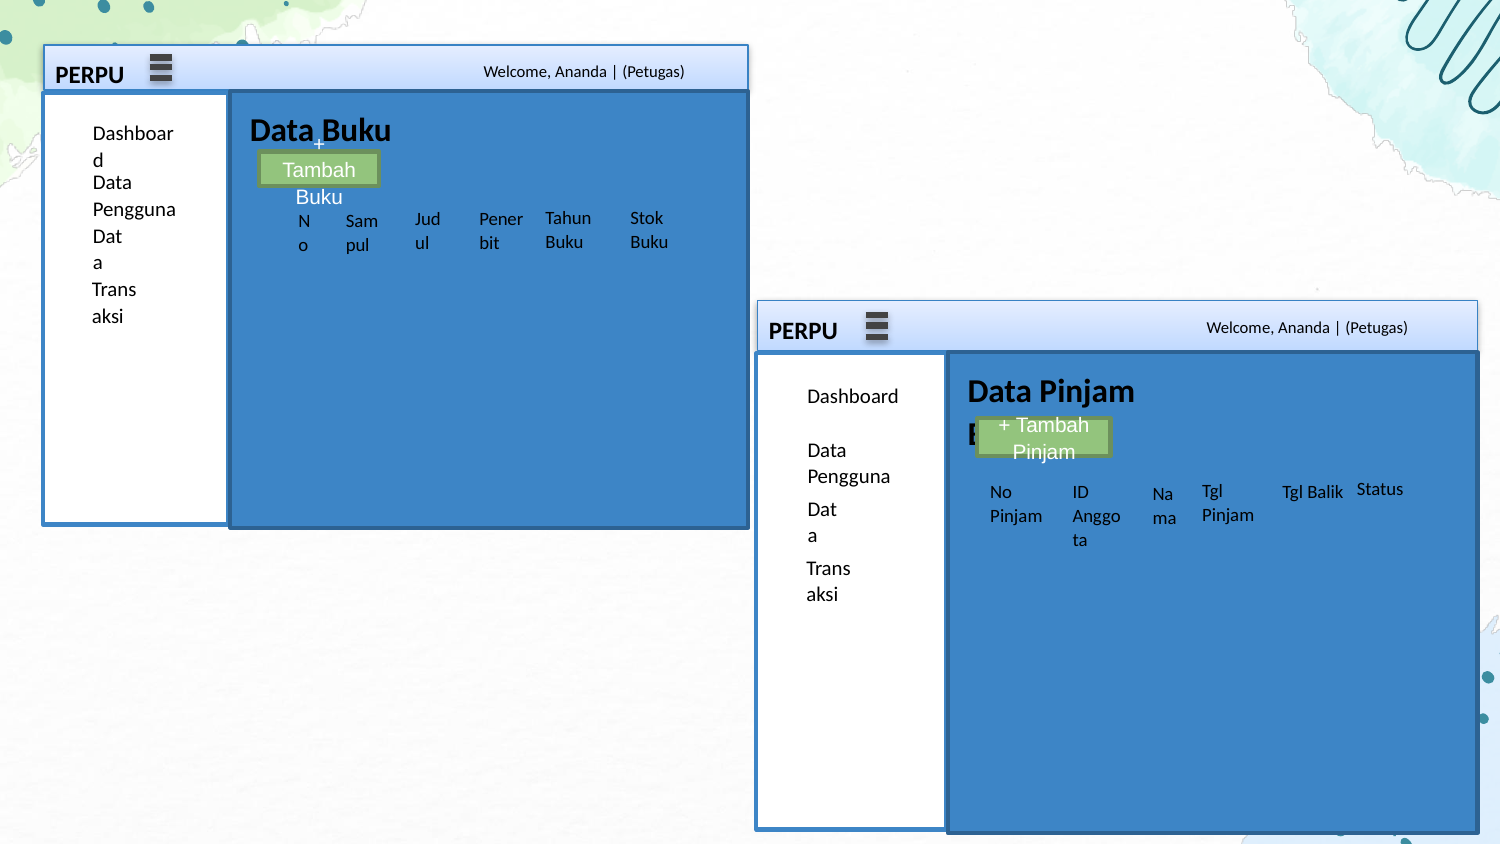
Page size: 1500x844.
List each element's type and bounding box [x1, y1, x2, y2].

picture [1408, 0, 1456, 48]
picture [0, 0, 1500, 844]
picture [1443, 0, 1500, 81]
picture [1472, 62, 1500, 111]
text_box [38, 44, 751, 528]
text_box [751, 300, 1480, 834]
